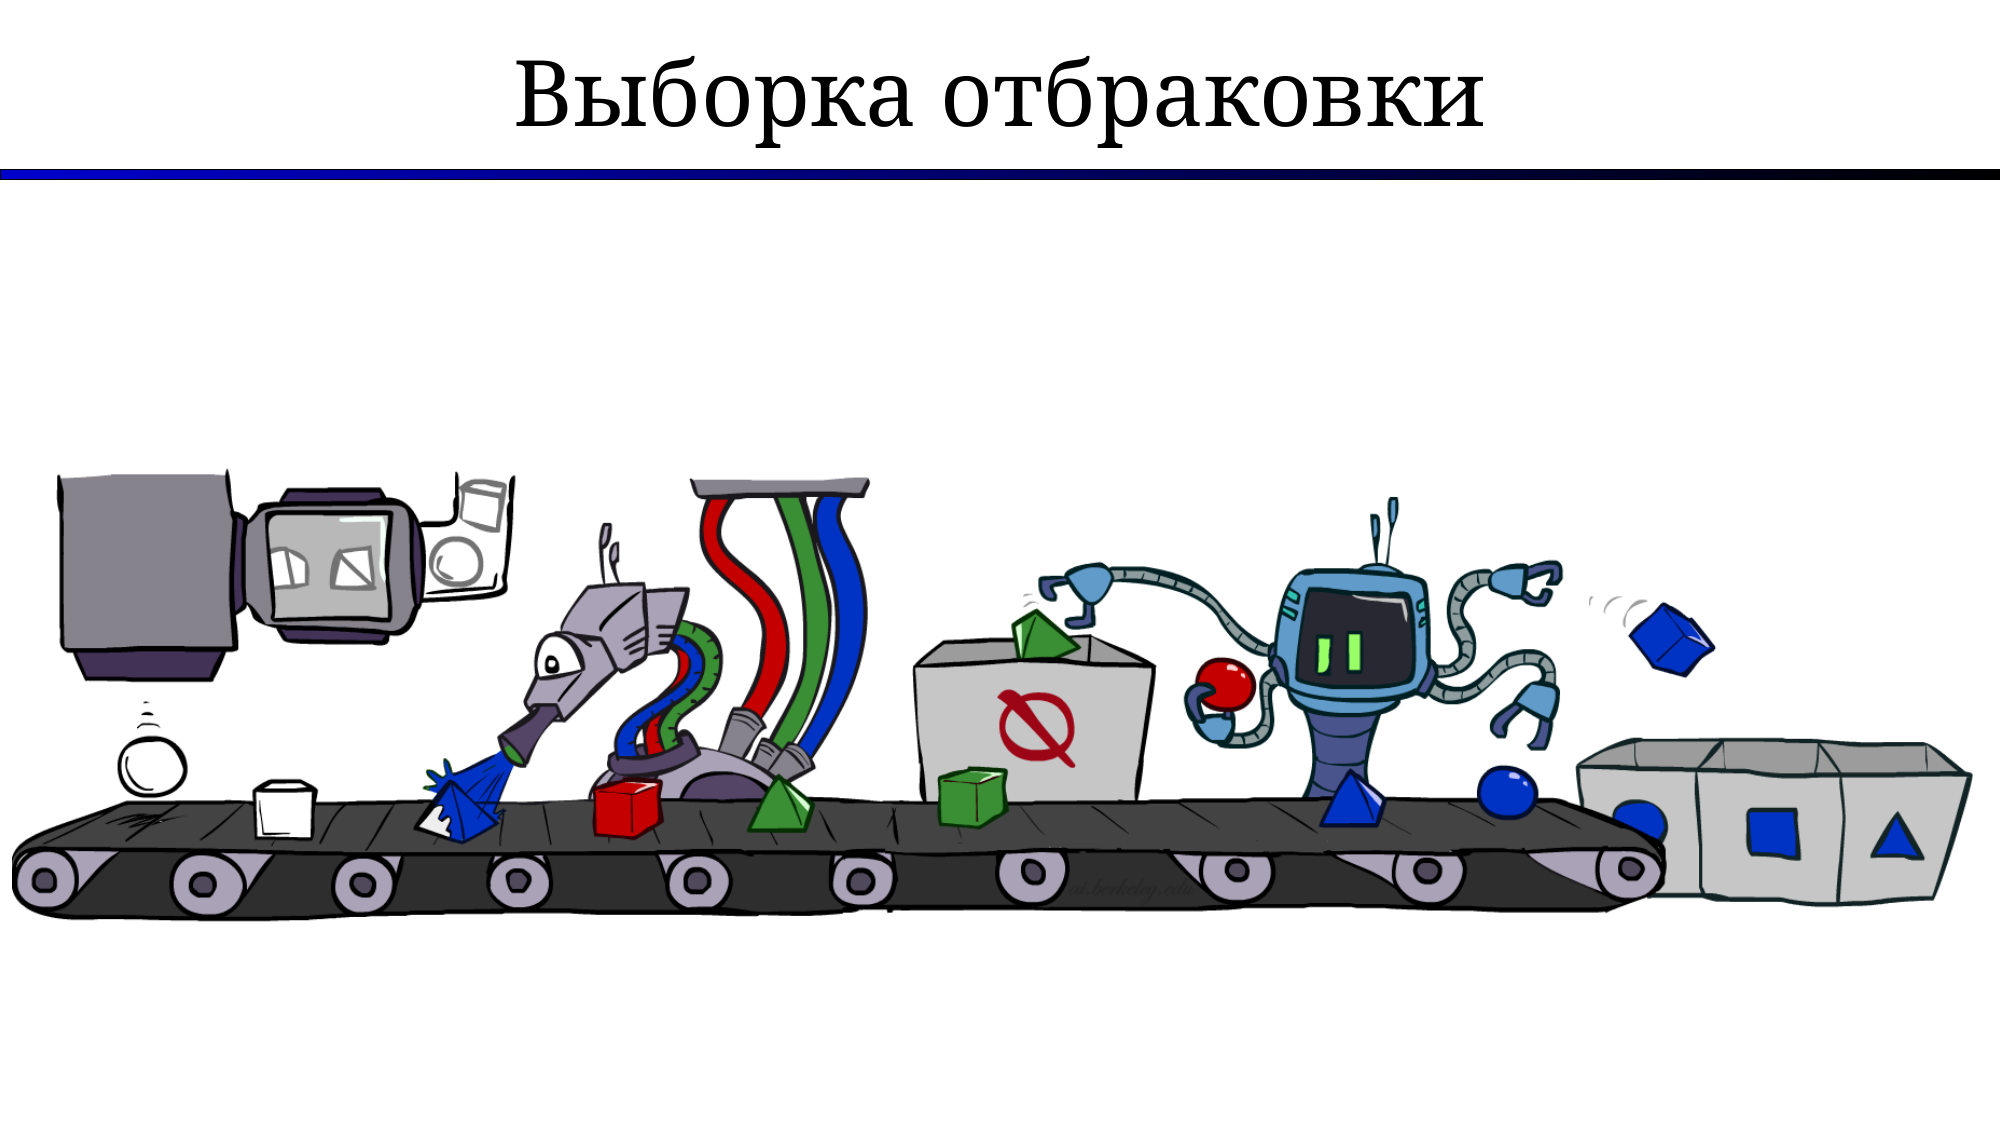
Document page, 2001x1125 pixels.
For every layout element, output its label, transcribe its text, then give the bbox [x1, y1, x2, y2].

title Выборка отбраковки [0, 0, 2000, 184]
picture [12, 456, 1988, 971]
